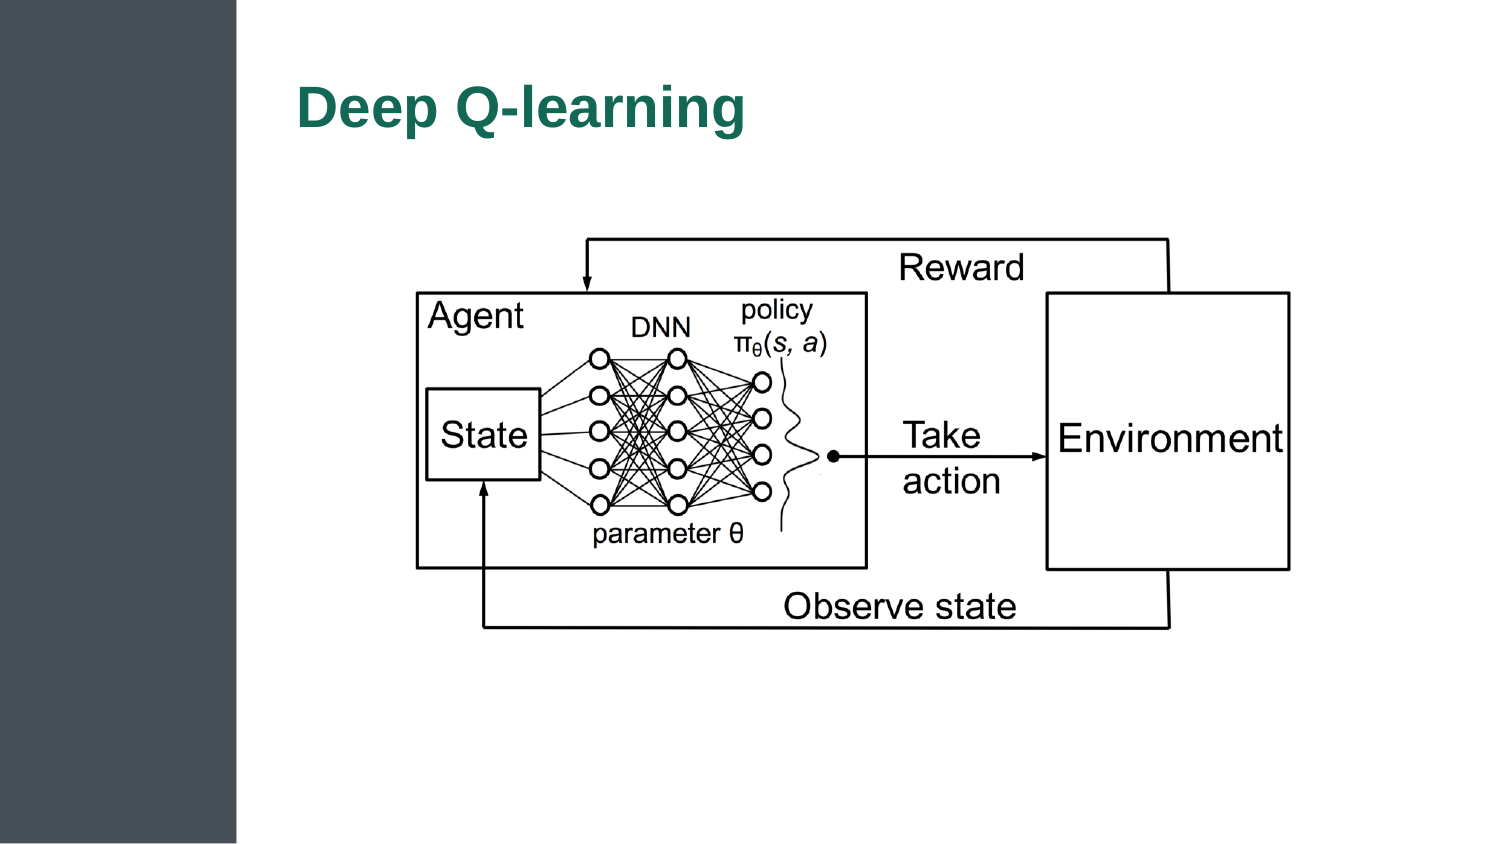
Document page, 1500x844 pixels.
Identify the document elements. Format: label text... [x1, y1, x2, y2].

title Deep Q-learning [281, 33, 1425, 175]
picture [0, 0, 1500, 844]
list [407, 230, 1300, 648]
